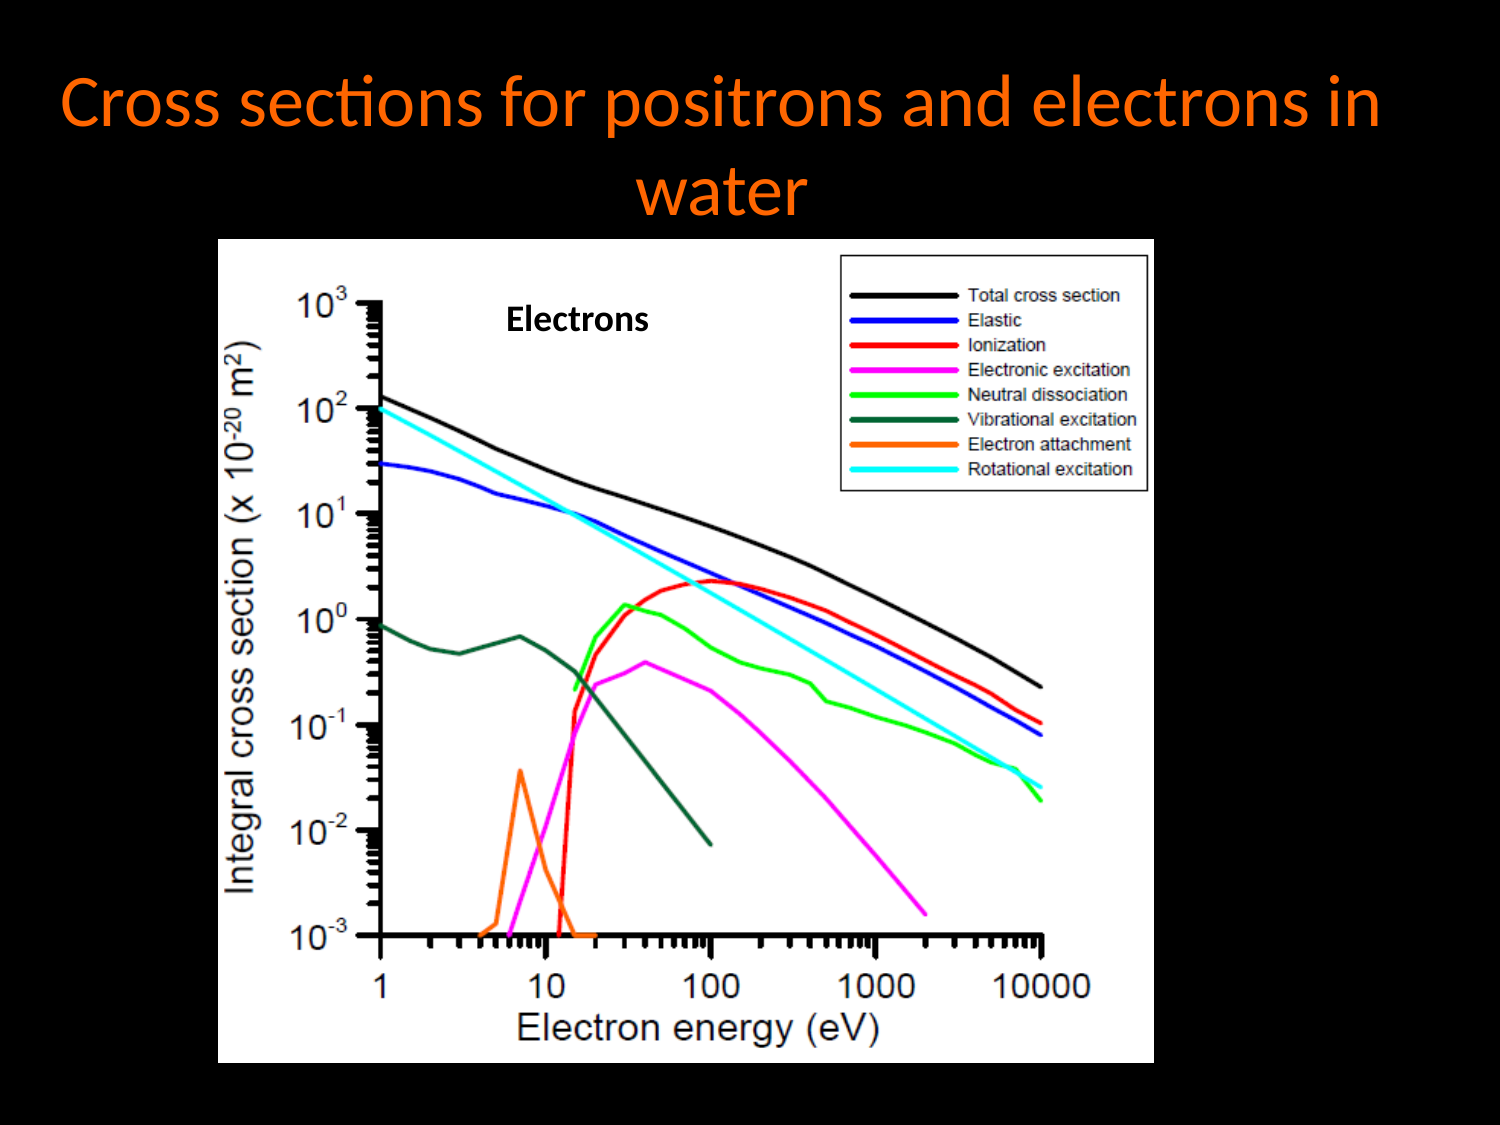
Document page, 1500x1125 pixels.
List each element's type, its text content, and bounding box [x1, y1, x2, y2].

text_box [223, 239, 1154, 1063]
text_box Cross sections for positrons and electrons in water [19, 45, 1425, 240]
